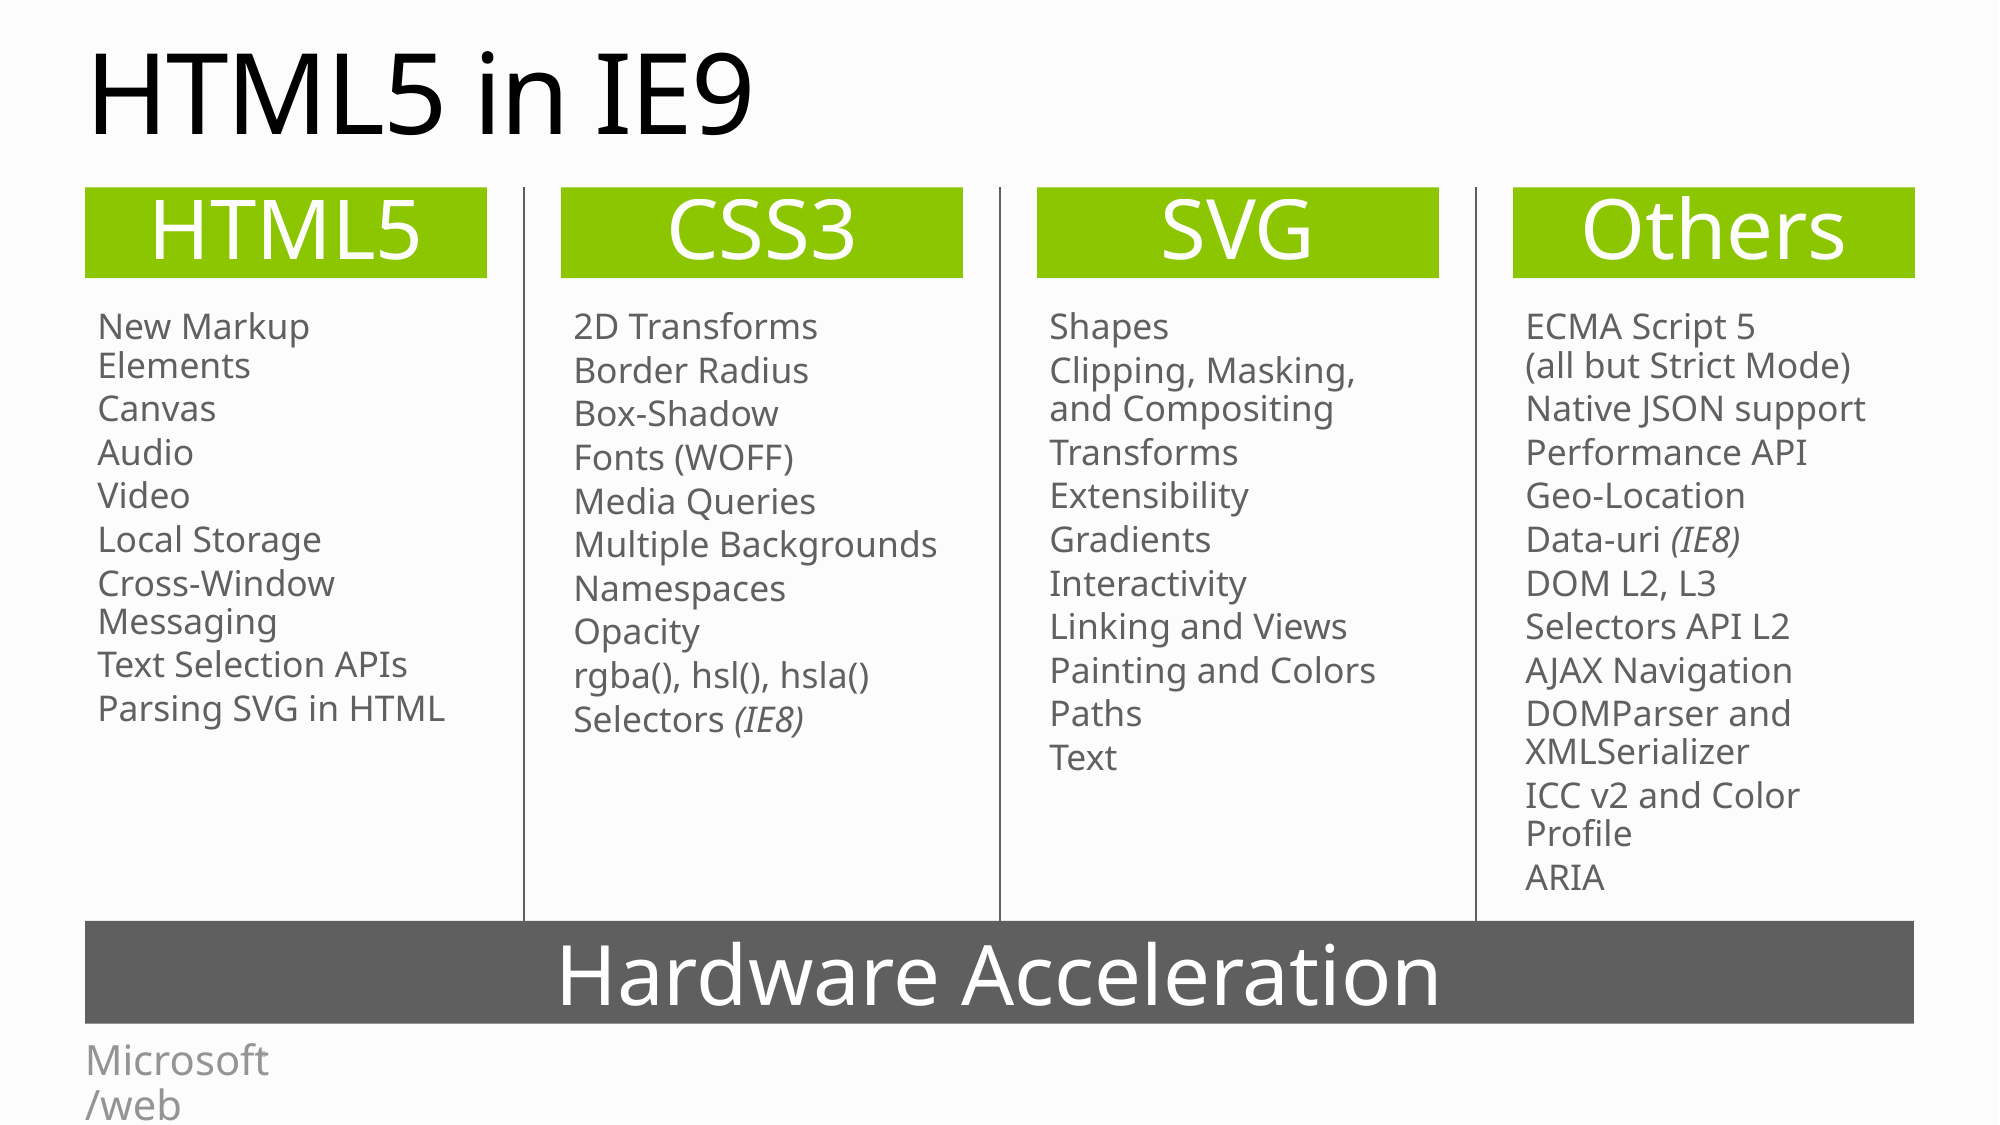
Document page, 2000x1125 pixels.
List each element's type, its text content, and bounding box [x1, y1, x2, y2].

text_box 2D Transforms Border Radius Box-Shadow Fonts (WOFF) Media Queries Multiple Backgrounds Namespaces Opacity rgba(), hsl(), hsla() Selectors (IE8) [559, 295, 965, 919]
text_box New Markup Elements Canvas Audio Video Local Storage Cross-Window Messaging Text Selection APIs Parsing SVG in HTML [83, 295, 489, 919]
text_box Shapes Clipping, Masking, and Compositing Transforms Extensibility Gradients Interactivity Linking and Views Painting and Colors Paths Text [1035, 295, 1441, 919]
text_box CSS3 [559, 185, 965, 280]
text_box ECMA Script 5 (all but Strict Mode) Native JSON support Performance API Geo-Location Data-uri (IE8) DOM L2, L3 Selectors API L2 AJAX Navigation DOMParser and XMLSerializer ICC v2 and Color Profile ARIA [1511, 295, 1916, 919]
text_box Hardware Acceleration [83, 919, 1916, 1026]
text_box SVG [1035, 185, 1441, 280]
text_box HTML5 [83, 185, 489, 280]
title HTML5 in IE9 [85, 37, 1914, 161]
text_box Others [1511, 185, 1917, 280]
